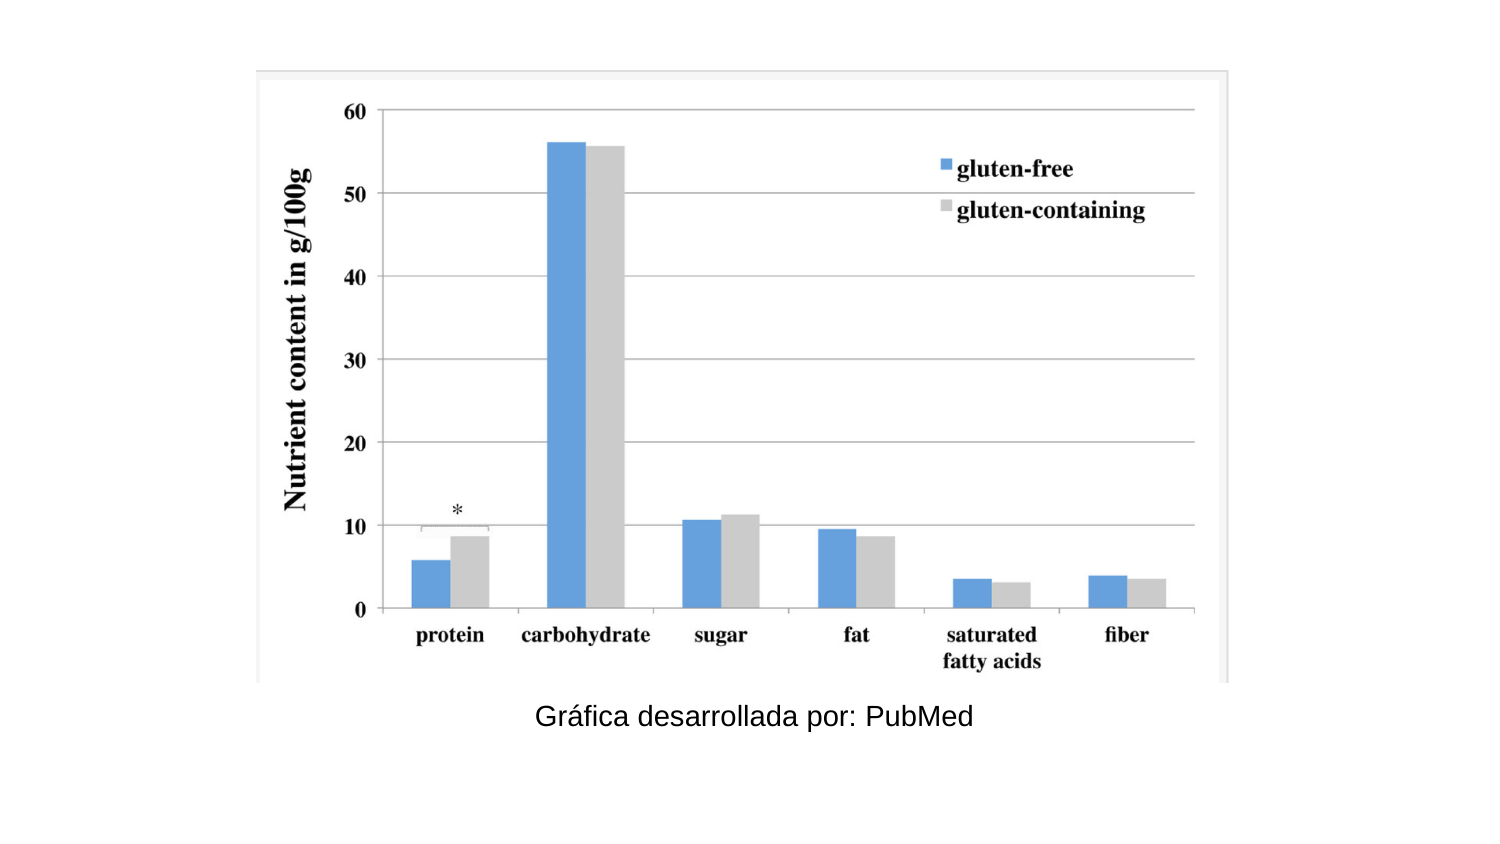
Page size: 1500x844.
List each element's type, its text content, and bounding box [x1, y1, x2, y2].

picture [255, 66, 1245, 683]
text_box Gráfica desarrollada por: PubMed [520, 682, 1461, 744]
